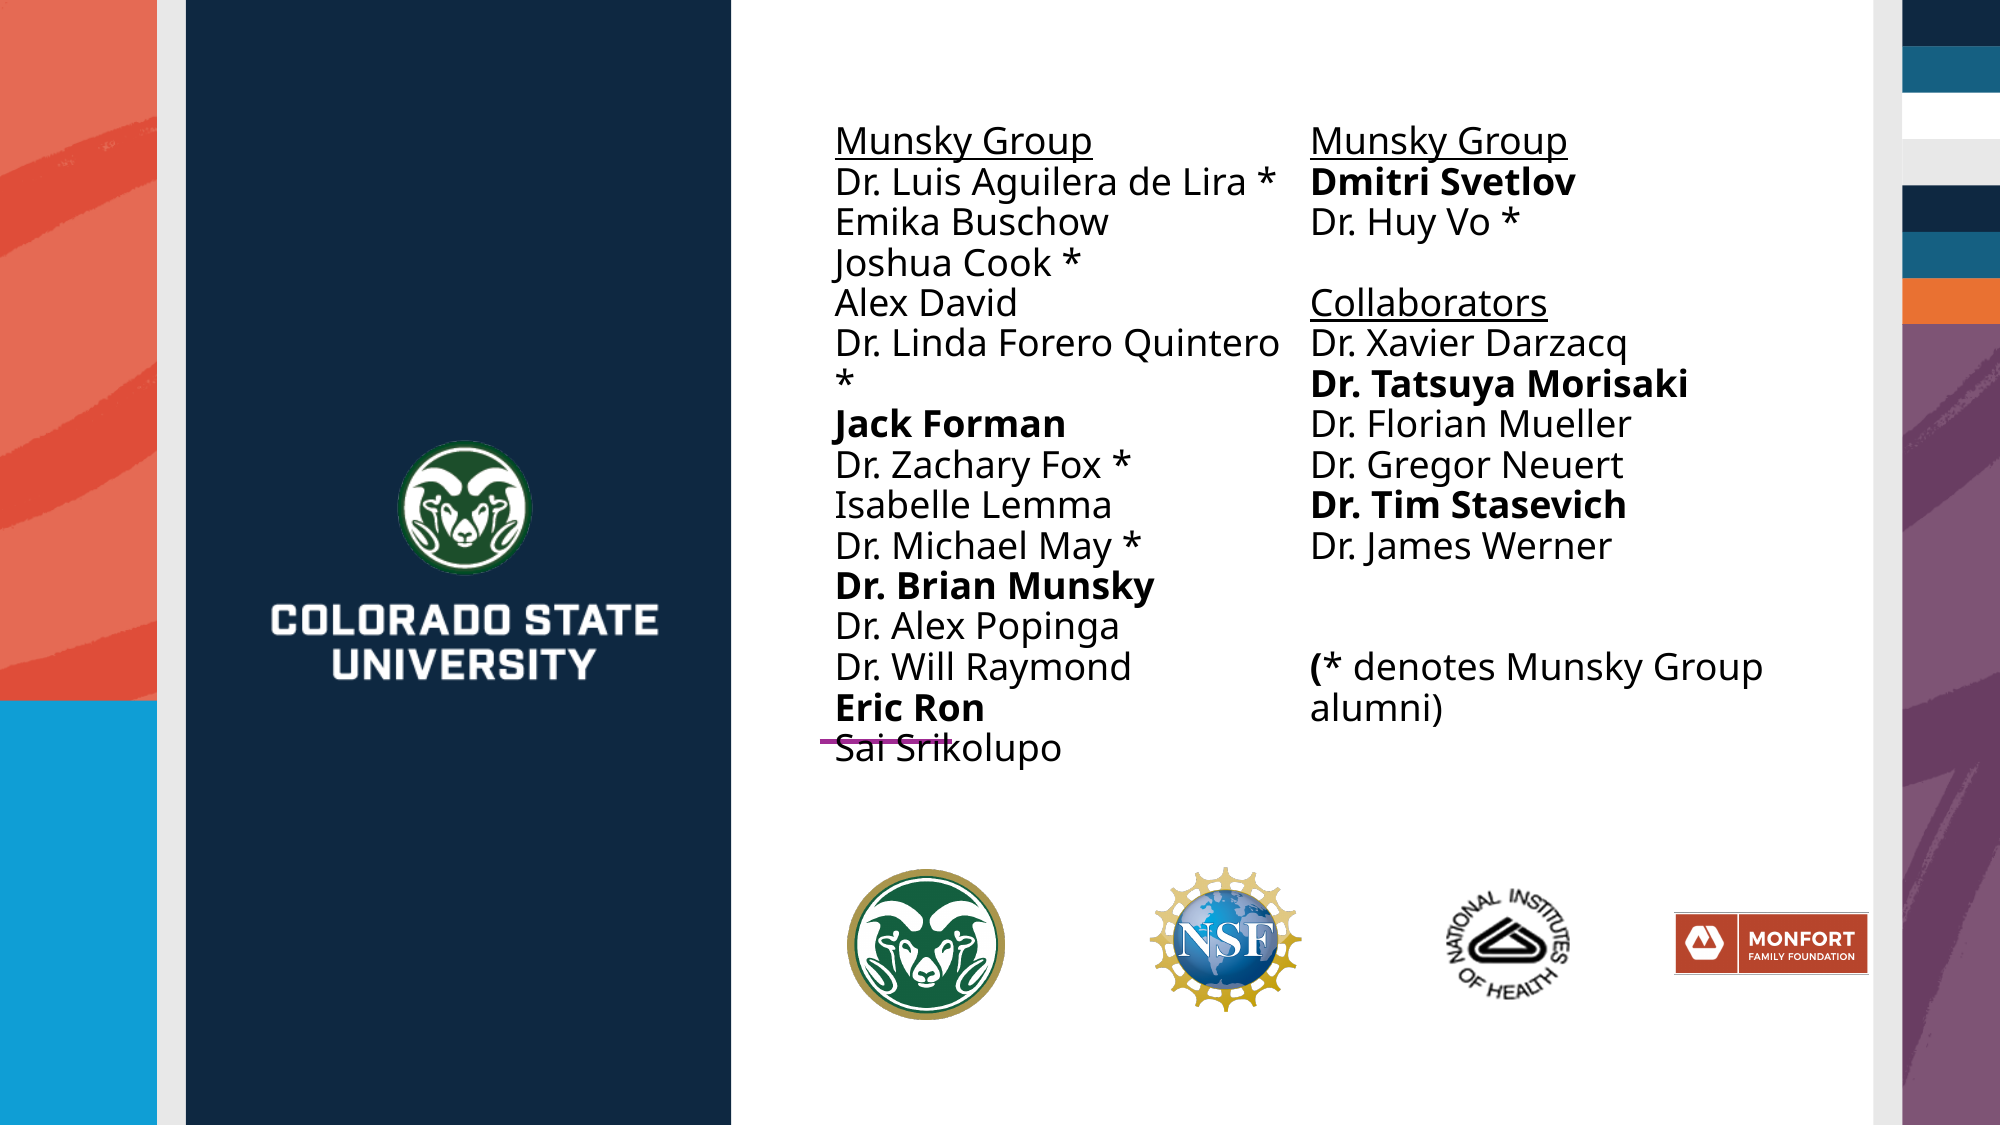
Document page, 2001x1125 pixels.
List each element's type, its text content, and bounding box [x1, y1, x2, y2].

picture [1142, 859, 1310, 1020]
picture [247, 420, 683, 705]
title Munsky Group Dr. Luis Aguilera de Lira * Emika Buschow Joshua Cook * Alex David Dr. Linda Forero Quintero * Jack Forman Dr. Zachary Fox * Isabelle Lemma Dr. Michael May * Dr. Brian Munsky Dr. Alex Popinga Dr. Will Raymond Eric Ron Sai Srikolupo Munsky Group Dmitri Svetlov Dr. Huy Vo * Collaborators Dr. Xavier Darzacq Dr. Tatsuya Morisaki Dr. Florian Mueller Dr. Gregor Neuert Dr. Tim Stasevich Dr. James Werner (* denotes Munsky Group alumni) [819, 114, 1800, 744]
picture [0, 0, 157, 700]
picture [1674, 912, 1870, 975]
picture [1437, 868, 1571, 1020]
picture [1902, 324, 2000, 1125]
picture [847, 868, 1006, 1020]
